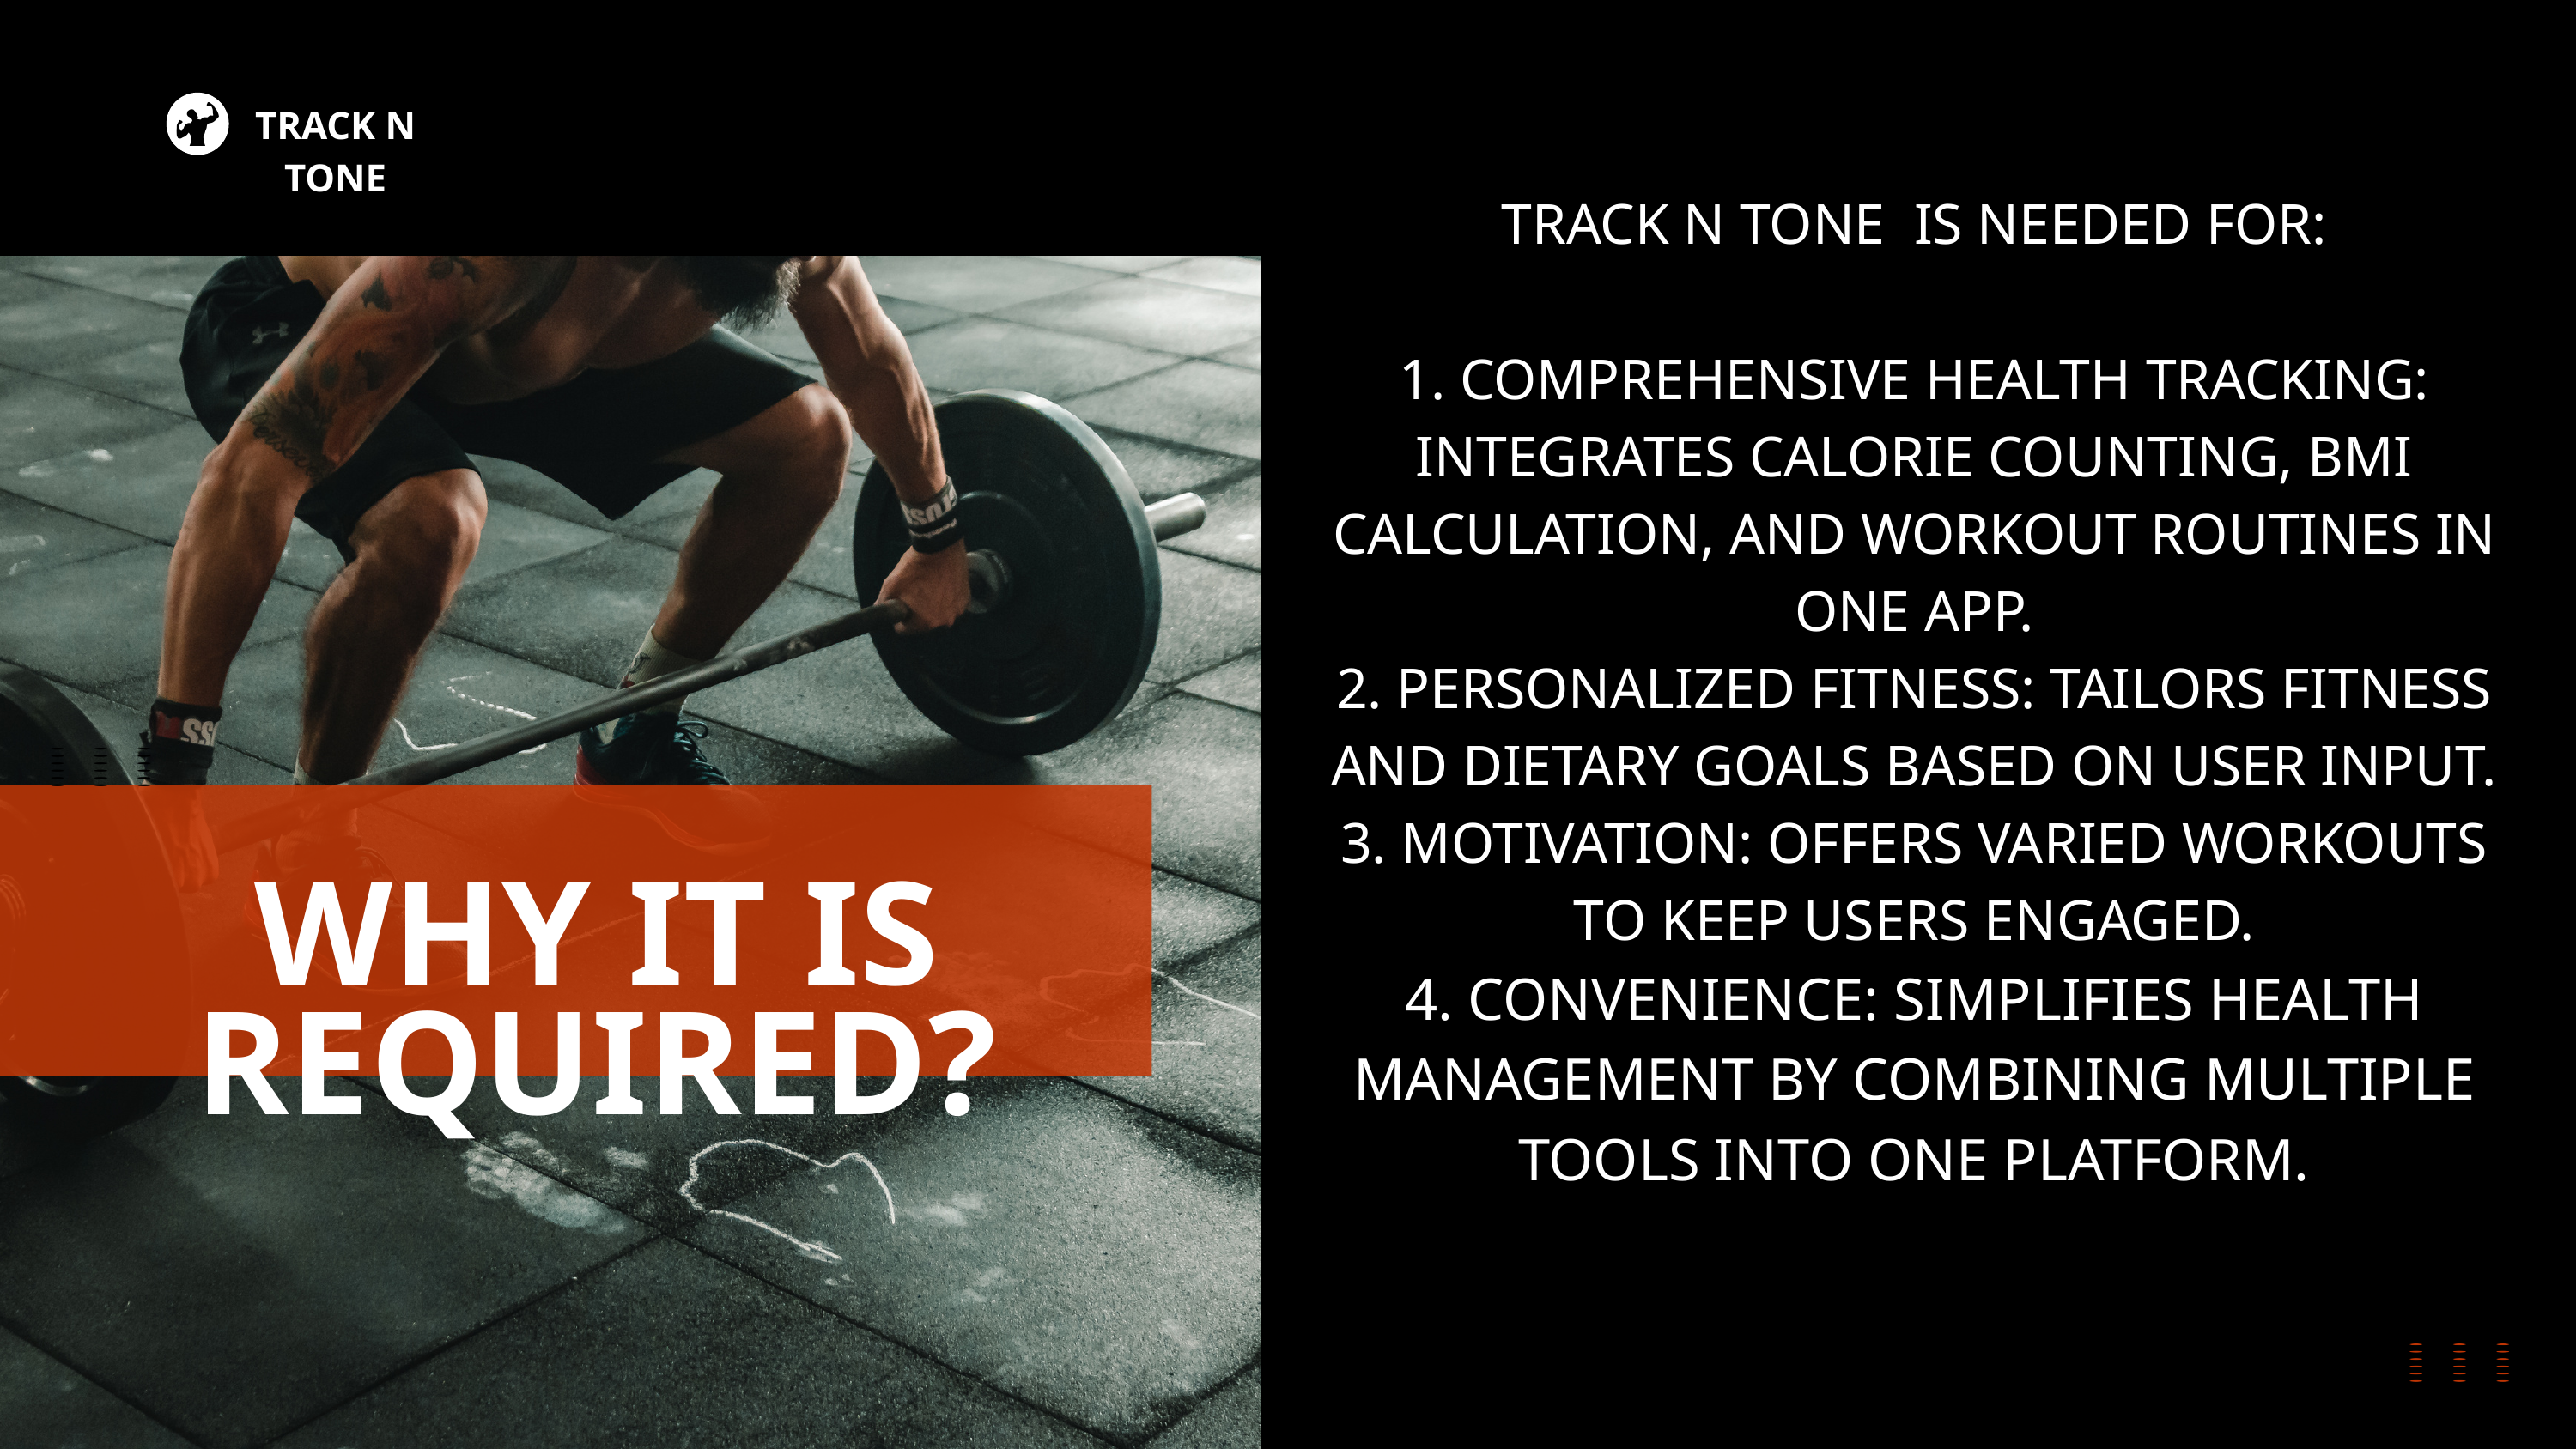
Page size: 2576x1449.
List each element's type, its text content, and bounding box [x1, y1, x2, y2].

text_box TRACK N TONE [236, 94, 434, 200]
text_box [0, 255, 1261, 1449]
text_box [166, 92, 229, 155]
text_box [0, 785, 1152, 1076]
text_box [2409, 1343, 2510, 1383]
text_box TRACK N TONE IS NEEDED FOR: 1. COMPREHENSIVE HEALTH TRACKING: INTEGRATES CALORIE COUNTING, BMI CALCULATION, AND WORKOUT ROUTINES IN ONE APP. 2. PERSONALIZED FITNESS: TAILORS FITNESS AND DIETARY GOALS BASED ON USER INPUT. 3. MOTIVATION: OFFERS VARIED WORKOUTS TO KEEP USERS ENGAGED. 4. CONVENIENCE: SIMPLIFIES HEALTH MANAGEMENT BY COMBINING MULTIPLE TOOLS INTO ONE PLATFORM. [1319, 178, 2510, 1192]
